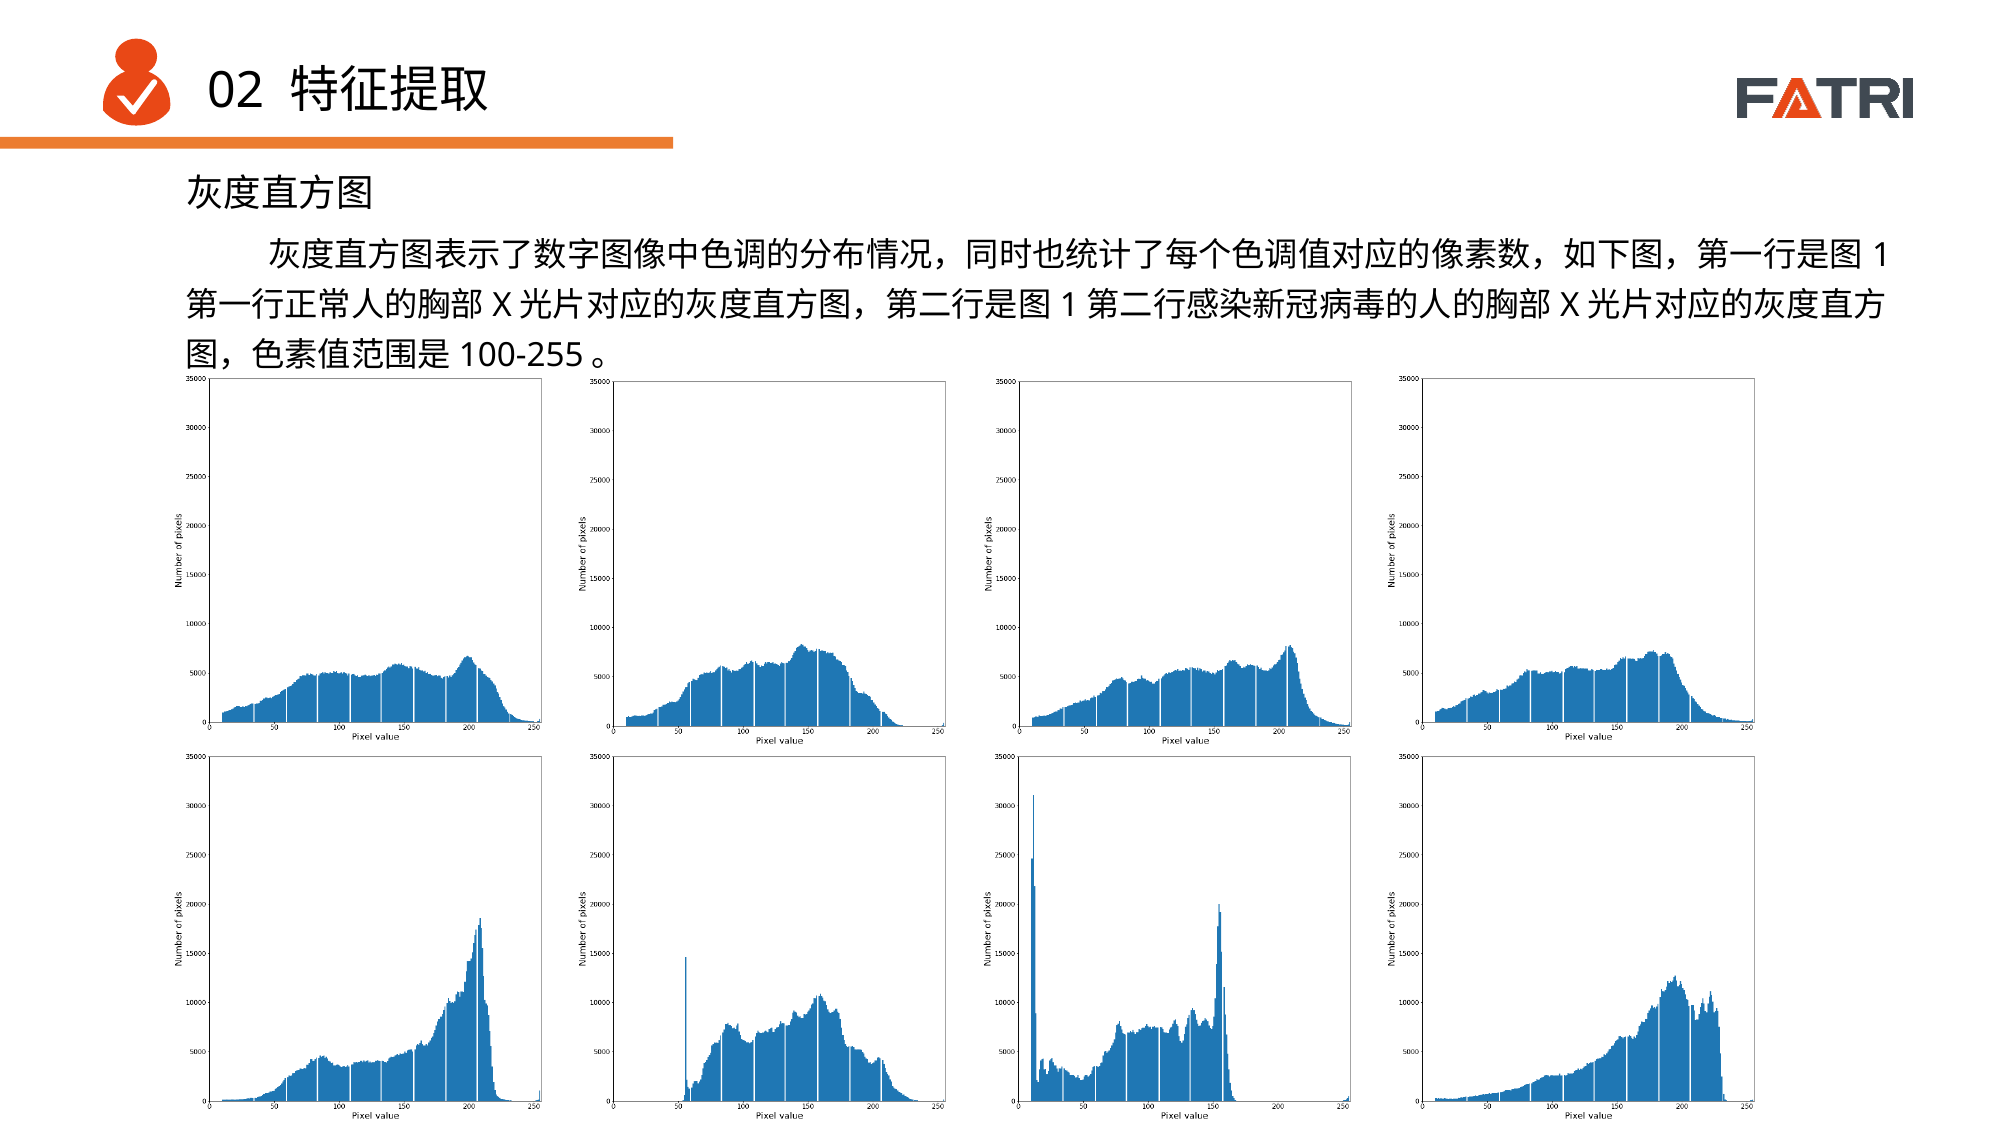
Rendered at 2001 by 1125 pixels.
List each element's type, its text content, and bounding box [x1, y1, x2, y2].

picture [978, 374, 1356, 1125]
text_box [103, 38, 171, 126]
text_box 02 特征提取 [127, 4, 575, 185]
picture [170, 749, 546, 1125]
text_box 灰度直方图 [171, 161, 389, 216]
picture [170, 371, 546, 747]
text_box [0, 136, 127, 149]
picture [1737, 78, 1913, 118]
text_box 灰度直方图表示了数字图像中色调的分布情况，同时也统计了每个色调值对应的像素数，如下图，第一行是图1第一行正常人的胸部X光片对应的灰度直方图，第二行是图1第二行感染新冠病毒的人的胸部X光片对应的灰度直方图，色素值范围是100-255。 [170, 216, 1913, 381]
text_box [575, 136, 674, 149]
picture [1383, 749, 1759, 1125]
picture [574, 374, 950, 1125]
picture [1383, 371, 1759, 747]
